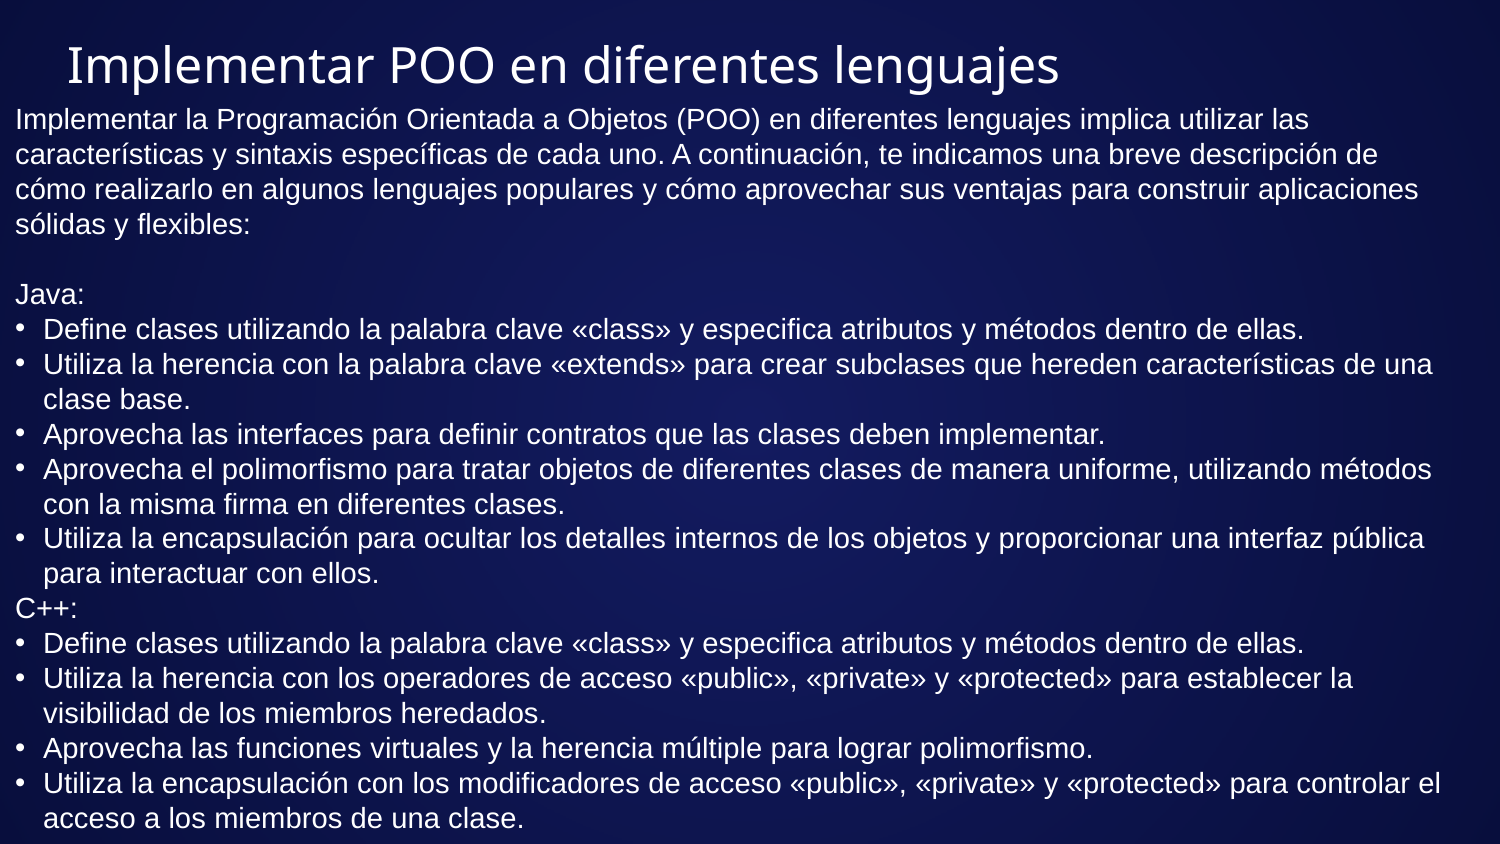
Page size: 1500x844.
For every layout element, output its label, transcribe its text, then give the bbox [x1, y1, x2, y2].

picture [0, 0, 1500, 844]
subtitle Implementar la Programación Orientada a Objetos (POO) en diferentes lenguajes implica utilizar las características y sintaxis específicas de cada uno. A continuación, te indicamos una breve descripción de cómo realizarlo en algunos lenguajes populares y cómo aprovechar sus ventajas para construir aplicaciones sólidas y flexibles: Java: Define clases utilizando la palabra clave «class» y especifica atributos y métodos dentro de ellas. Utiliza la herencia con la palabra clave «extends» para crear subclases que hereden características de una clase base. Aprovecha las interfaces para definir contratos que las clases deben implementar. Aprovecha el polimorfismo para tratar objetos de diferentes clases de manera uniforme, utilizando métodos con la misma firma en diferentes clases. Utiliza la encapsulación para ocultar los detalles internos de los objetos y proporcionar una interfaz pública para interactuar con ellos. C++: Define clases utilizando la palabra clave «class» y especifica atributos y métodos dentro de ellas. Utiliza la herencia con los operadores de acceso «public», «private» y «protected» para establecer la visibilidad de los miembros heredados. Aprovecha las funciones virtuales y la herencia múltiple para lograr polimorfismo. Utiliza la encapsulación con los modificadores de acceso «public», «private» y «protected» para controlar el acceso a los miembros de una clase. [0, 85, 1464, 844]
title Implementar POO en diferentes lenguajes [52, 18, 1368, 85]
